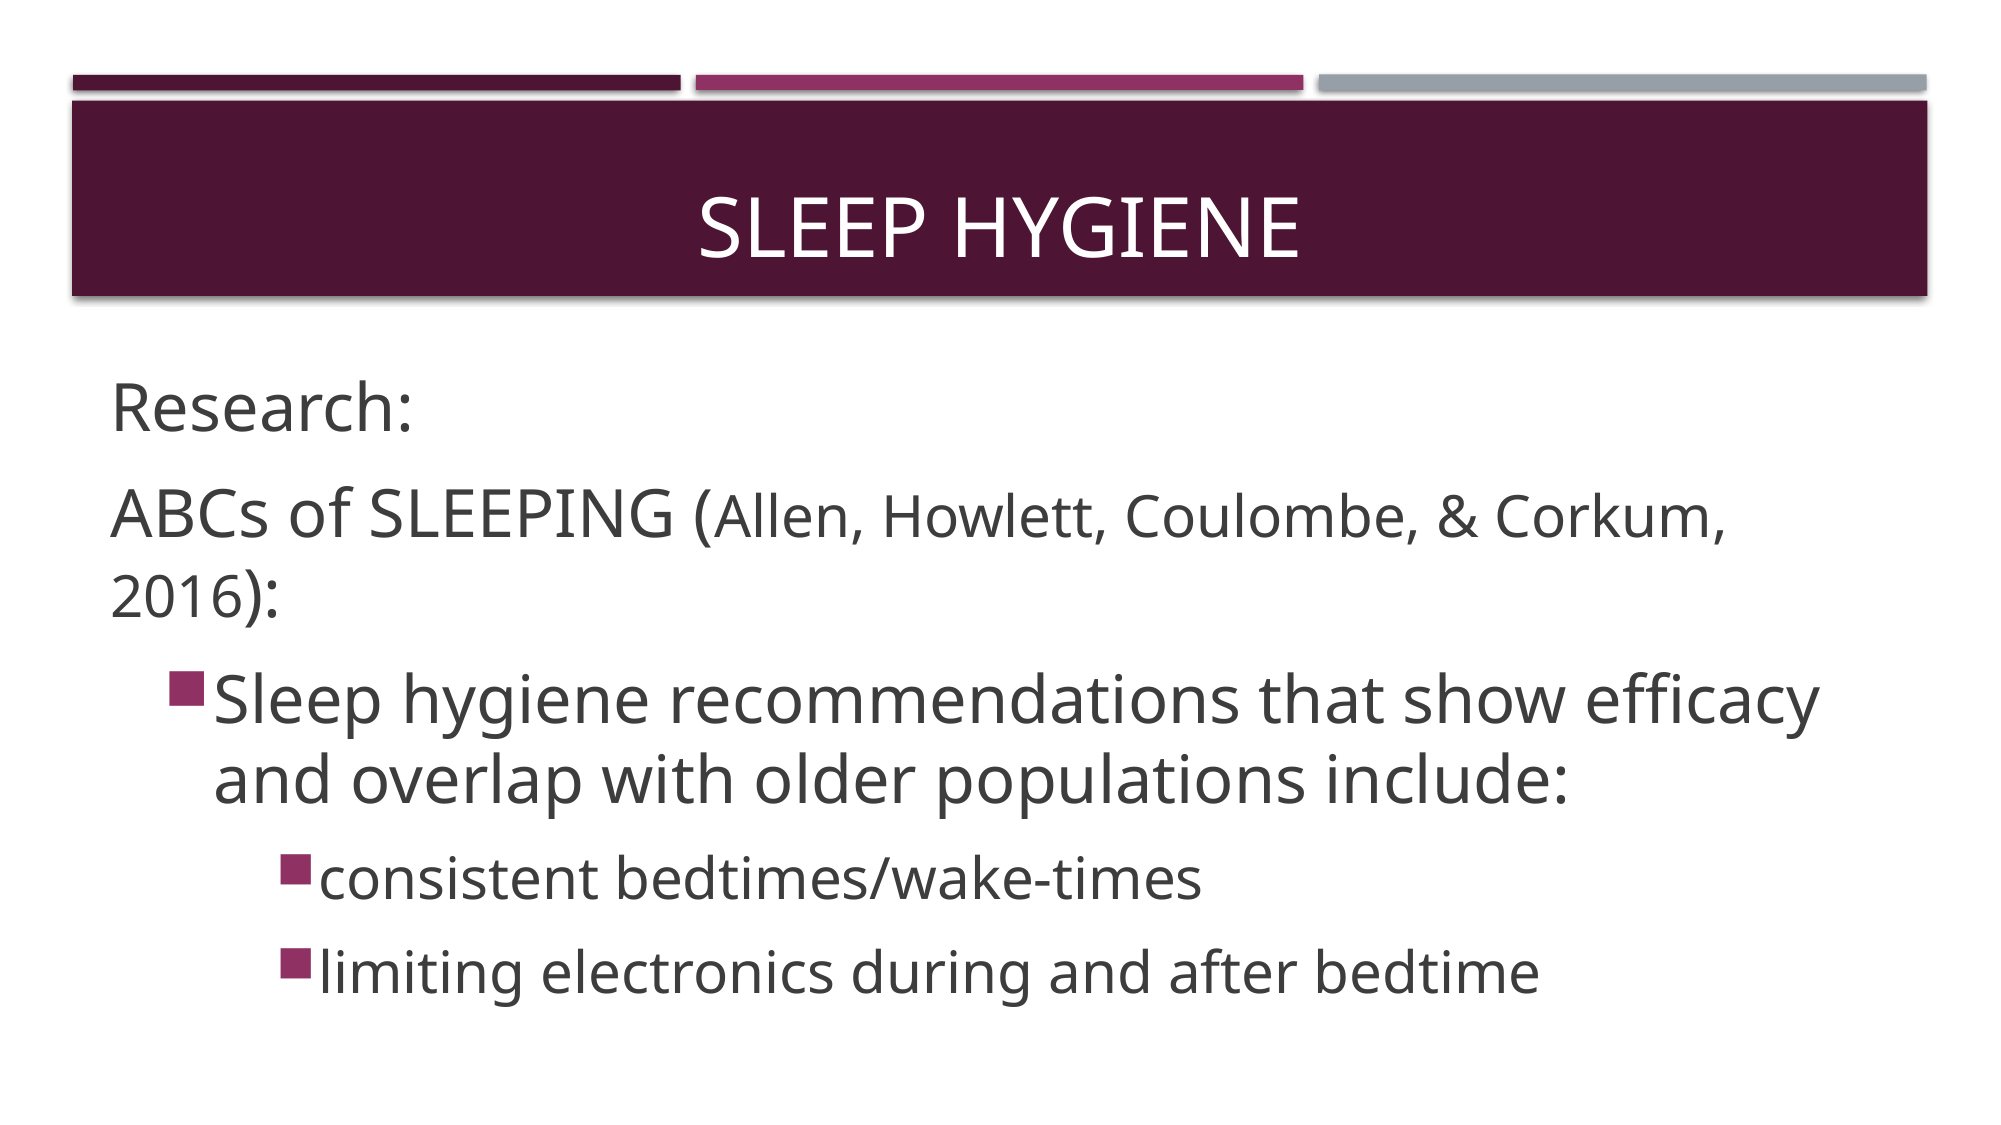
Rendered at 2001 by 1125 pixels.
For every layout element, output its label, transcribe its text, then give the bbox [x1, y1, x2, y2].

title Sleep Hygiene [95, 115, 1905, 282]
list Research: ABCs of SLEEPING (Allen, Howlett, Coulombe, & Corkum, 2016): Sleep hygiene recommendations that show efficacy and overlap with older populations include: consistent bedtimes/wake-times limiting electronics during and after bedtime [95, 357, 1905, 1050]
